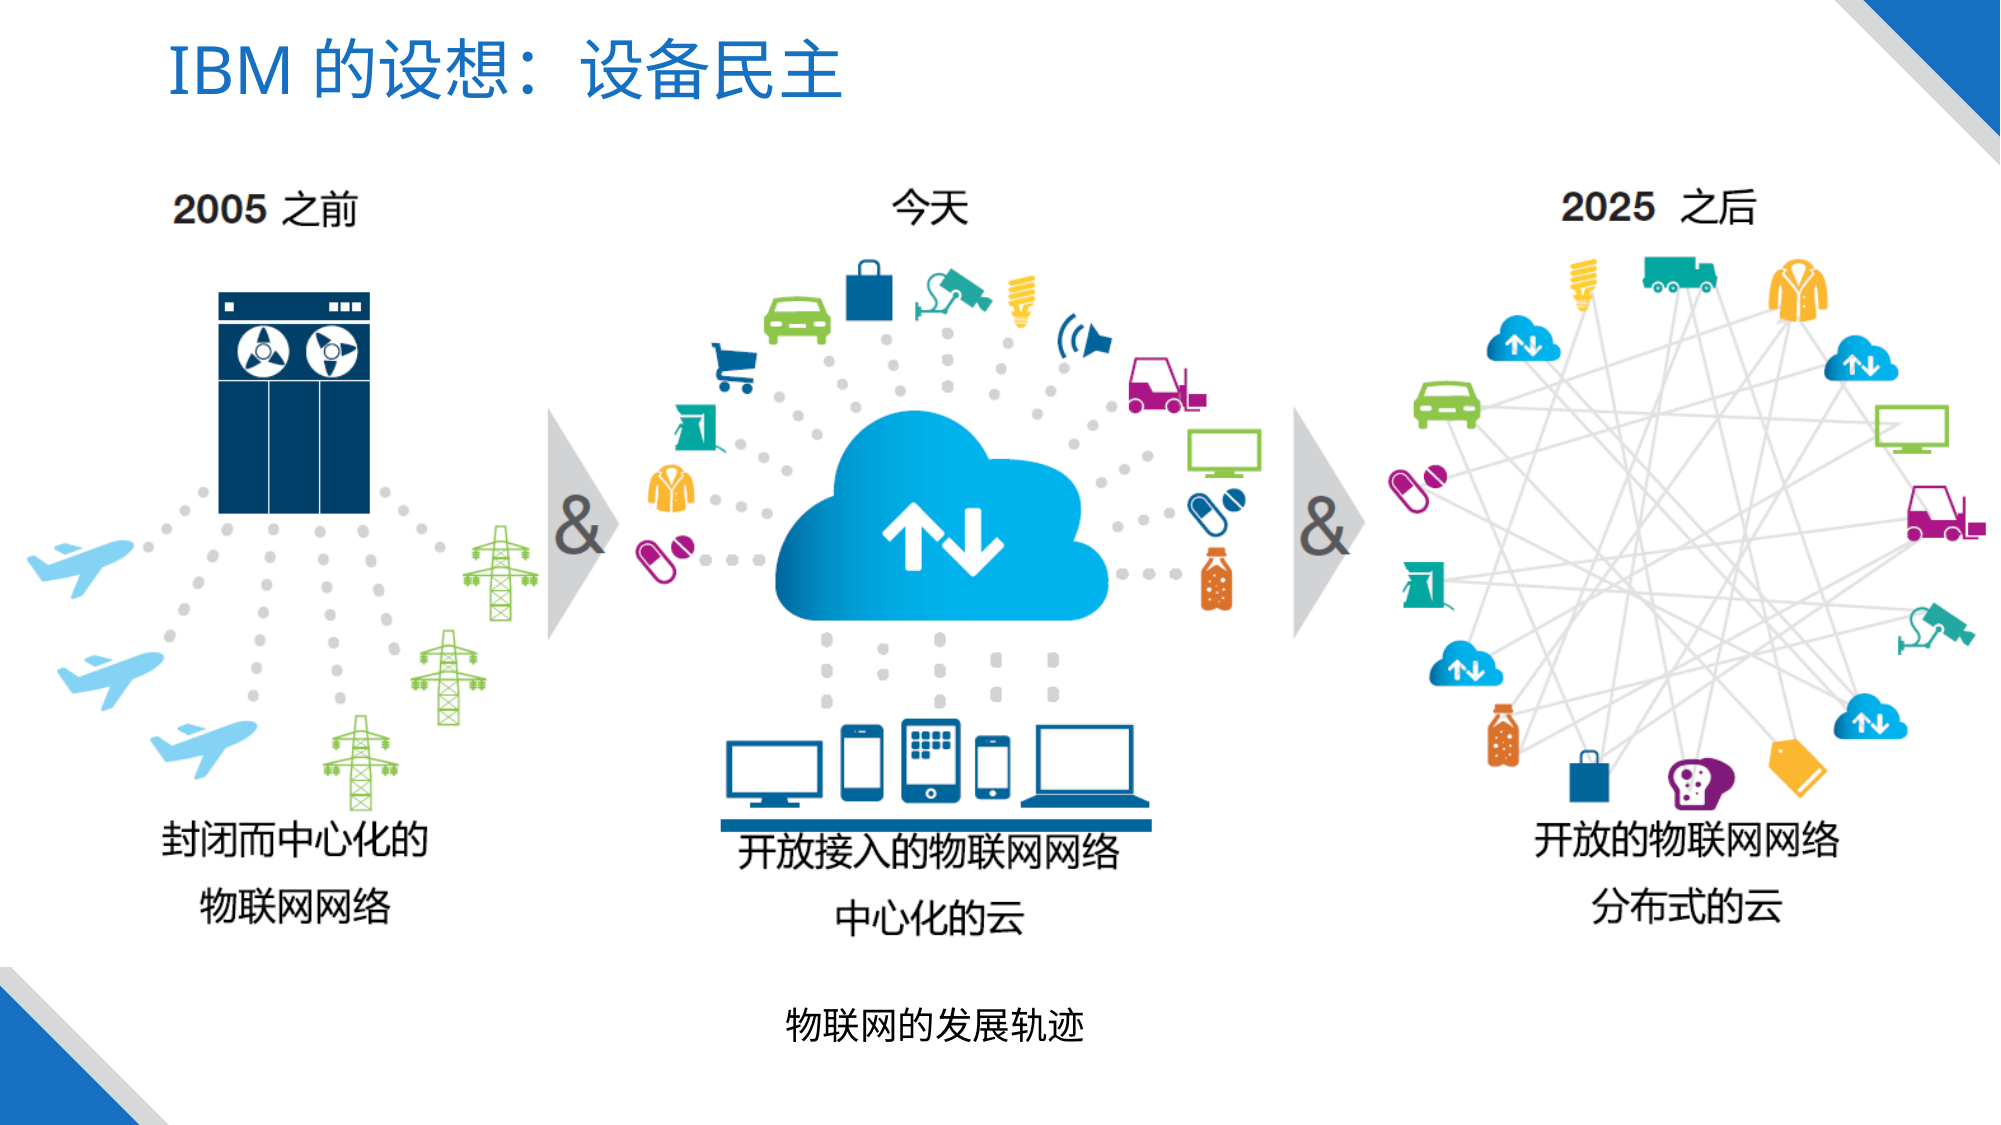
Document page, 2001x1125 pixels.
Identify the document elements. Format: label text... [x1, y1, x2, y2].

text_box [1834, 0, 2000, 165]
text_box IBM的设想：设备民主 [44, 20, 969, 115]
text_box 物联网的发展轨迹 [770, 994, 1101, 1055]
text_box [0, 967, 169, 1125]
picture [0, 165, 2000, 967]
